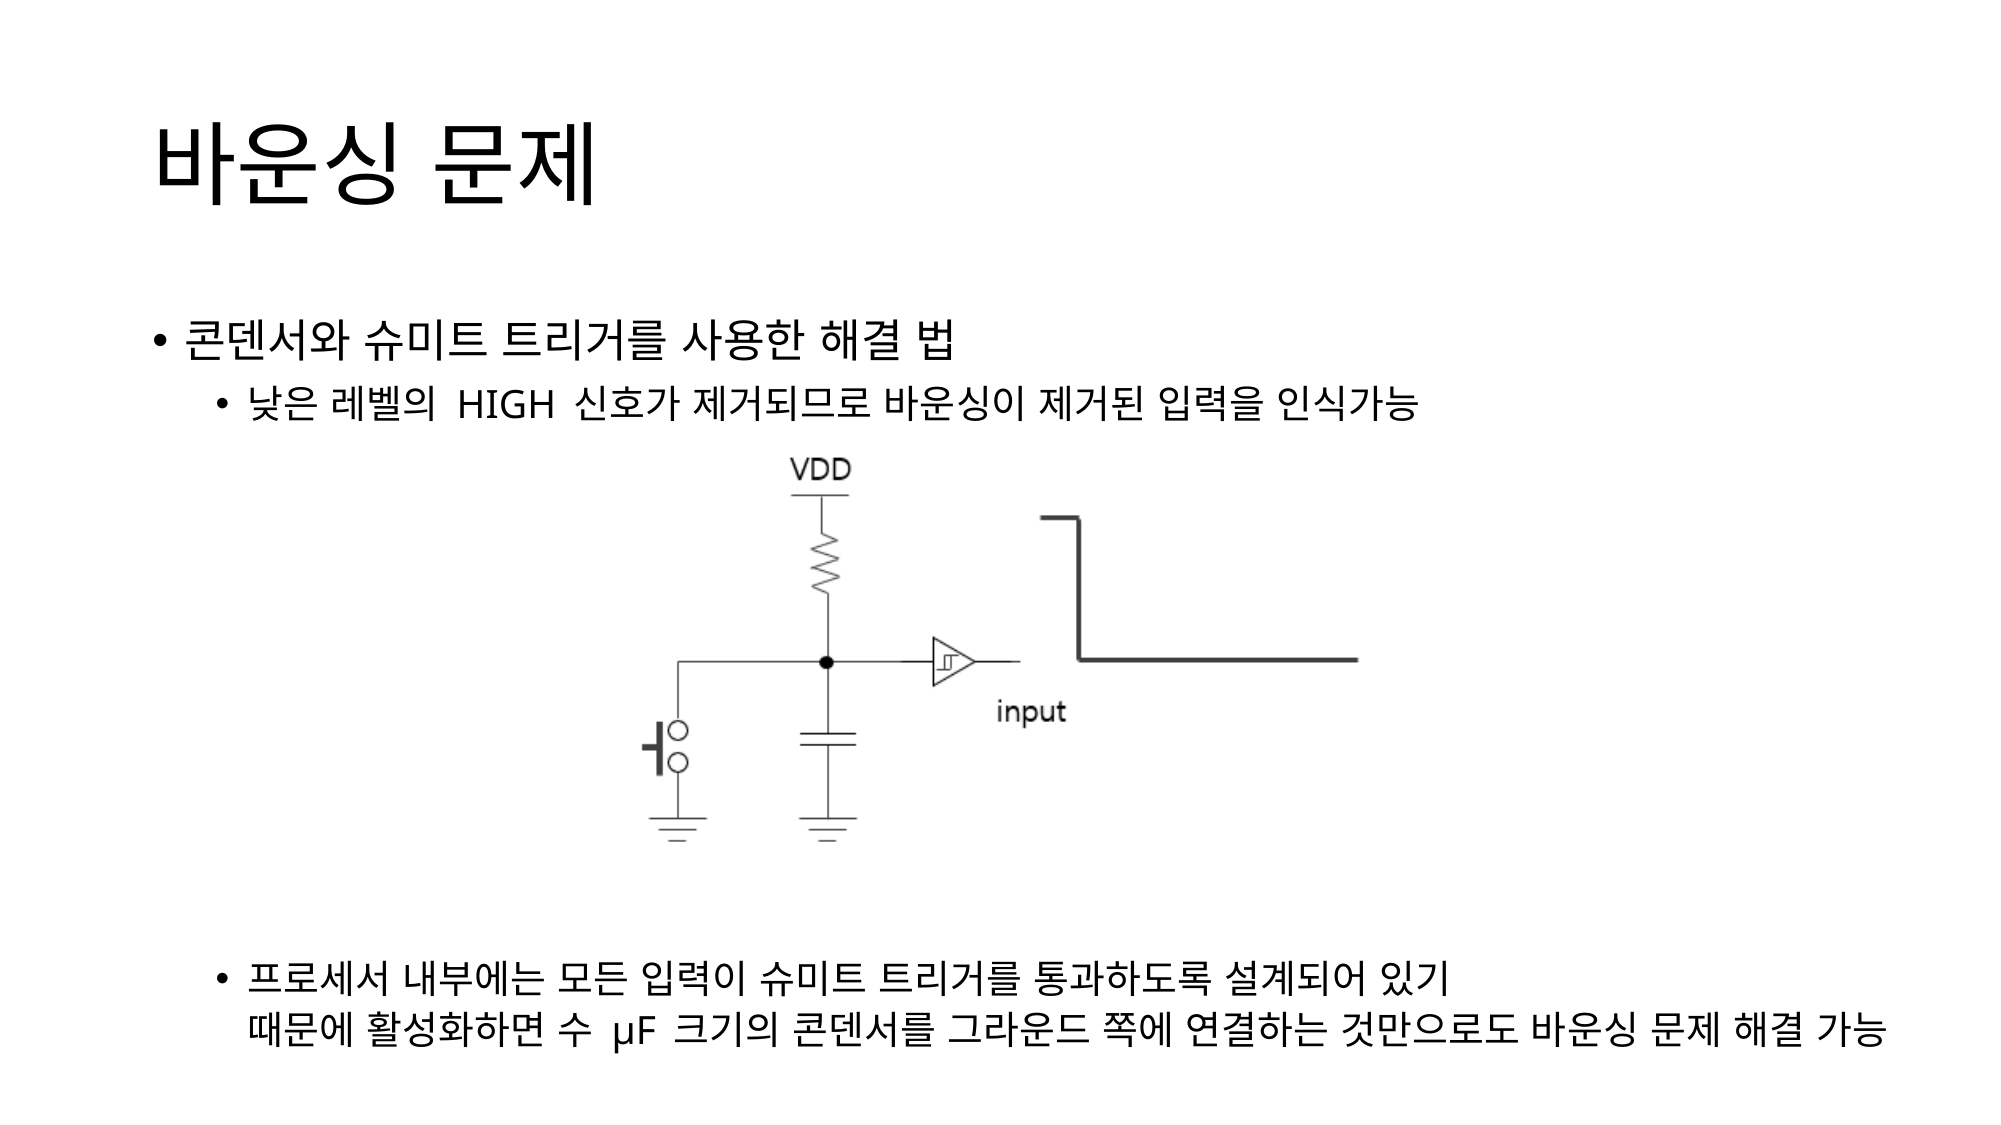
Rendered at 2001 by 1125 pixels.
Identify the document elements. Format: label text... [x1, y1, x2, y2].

picture [636, 450, 1364, 858]
title 바운싱 문제 [137, 59, 1863, 278]
list 콘덴서와 슈미트 트리거를 사용한 해결 법 낮은 레벨의 HIGH 신호가 제거되므로 바운싱이 제거된 입력을 인식가능 프로세서 내부에는 모든 입력이 슈미트 트리거를 통과하도록 설계되어 있기 때문에 활성화하면 수 μF 크기의 콘덴서를 그라운드 쪽에 연결하는 것만으로도 바운싱 문제 해결 가능 [137, 299, 1910, 1099]
